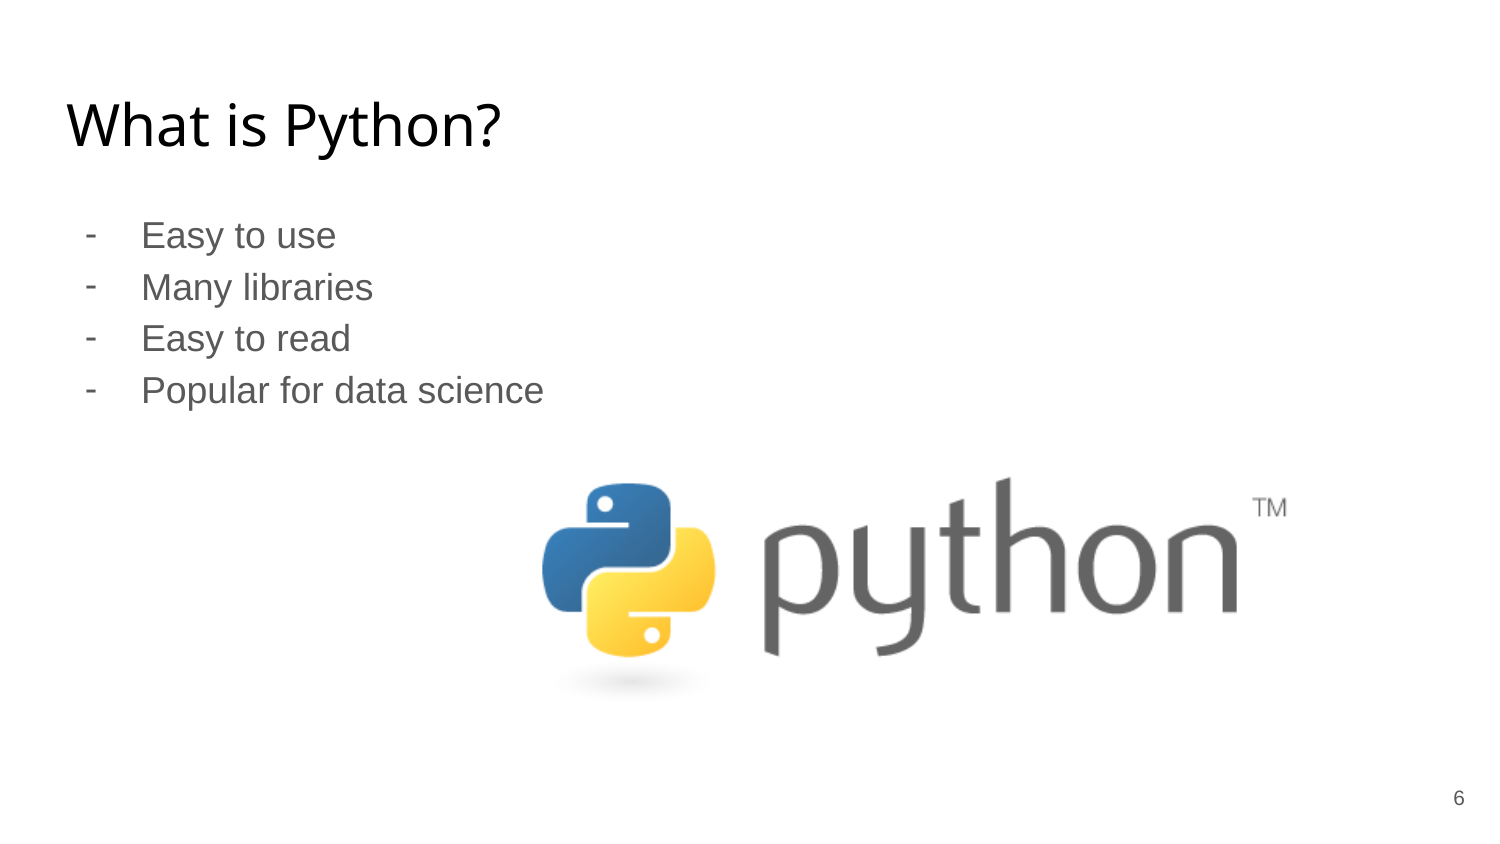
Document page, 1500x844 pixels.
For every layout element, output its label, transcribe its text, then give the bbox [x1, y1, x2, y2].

title What is Python? [51, 72, 1449, 167]
picture [419, 432, 1359, 750]
list Easy to use Many libraries Easy to read Popular for data science [51, 189, 1449, 750]
slide_number ‹#› [1389, 764, 1480, 830]
